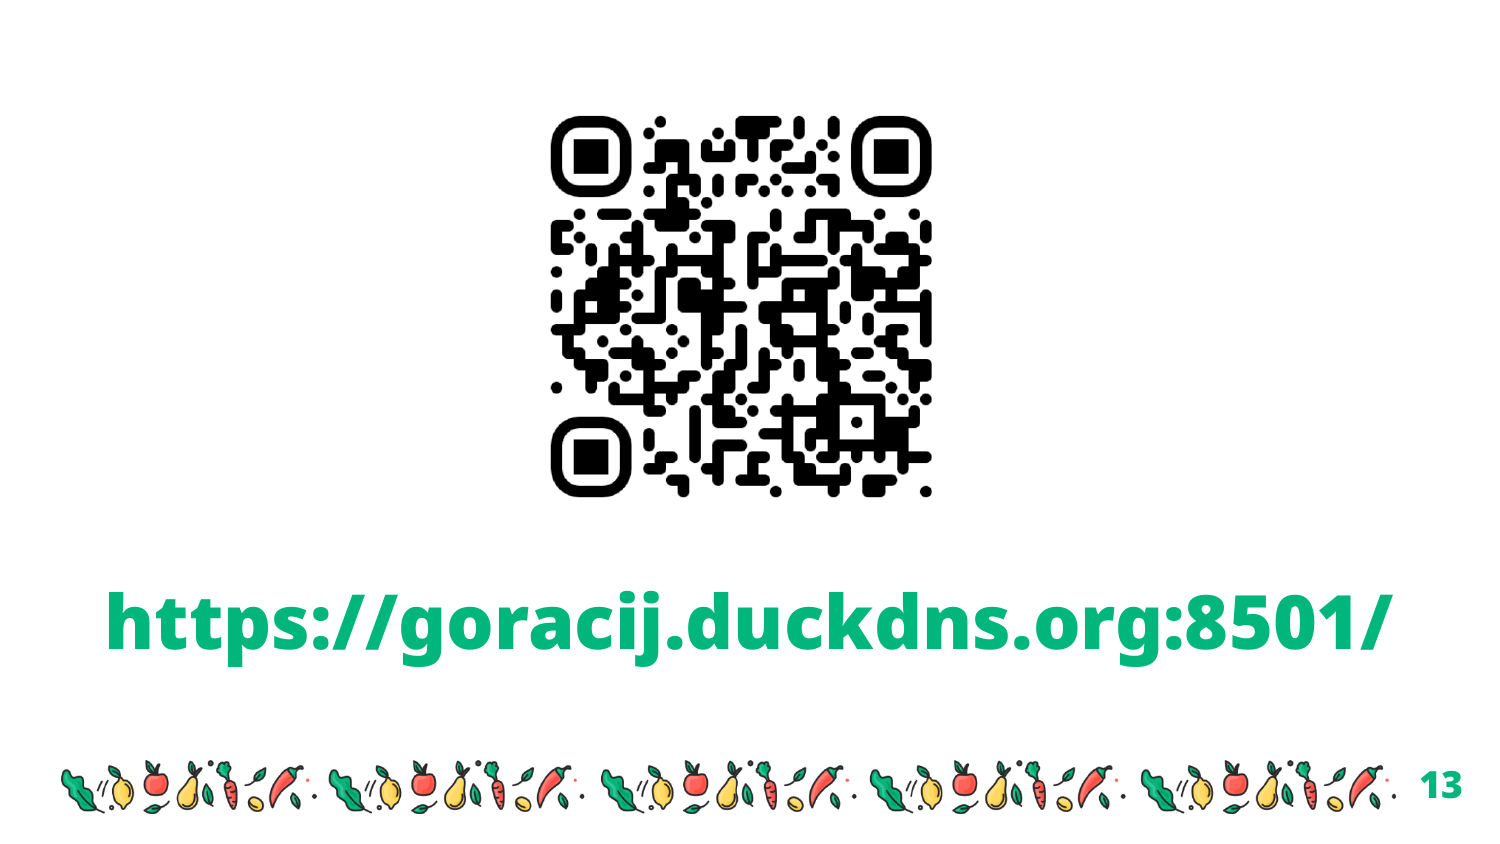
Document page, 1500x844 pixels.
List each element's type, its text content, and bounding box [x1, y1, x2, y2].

picture [61, 760, 1388, 814]
slide_number 13 [1388, 754, 1479, 819]
title https://goracij.duckdns.org:8501/ [51, 550, 1449, 689]
picture [543, 112, 938, 503]
